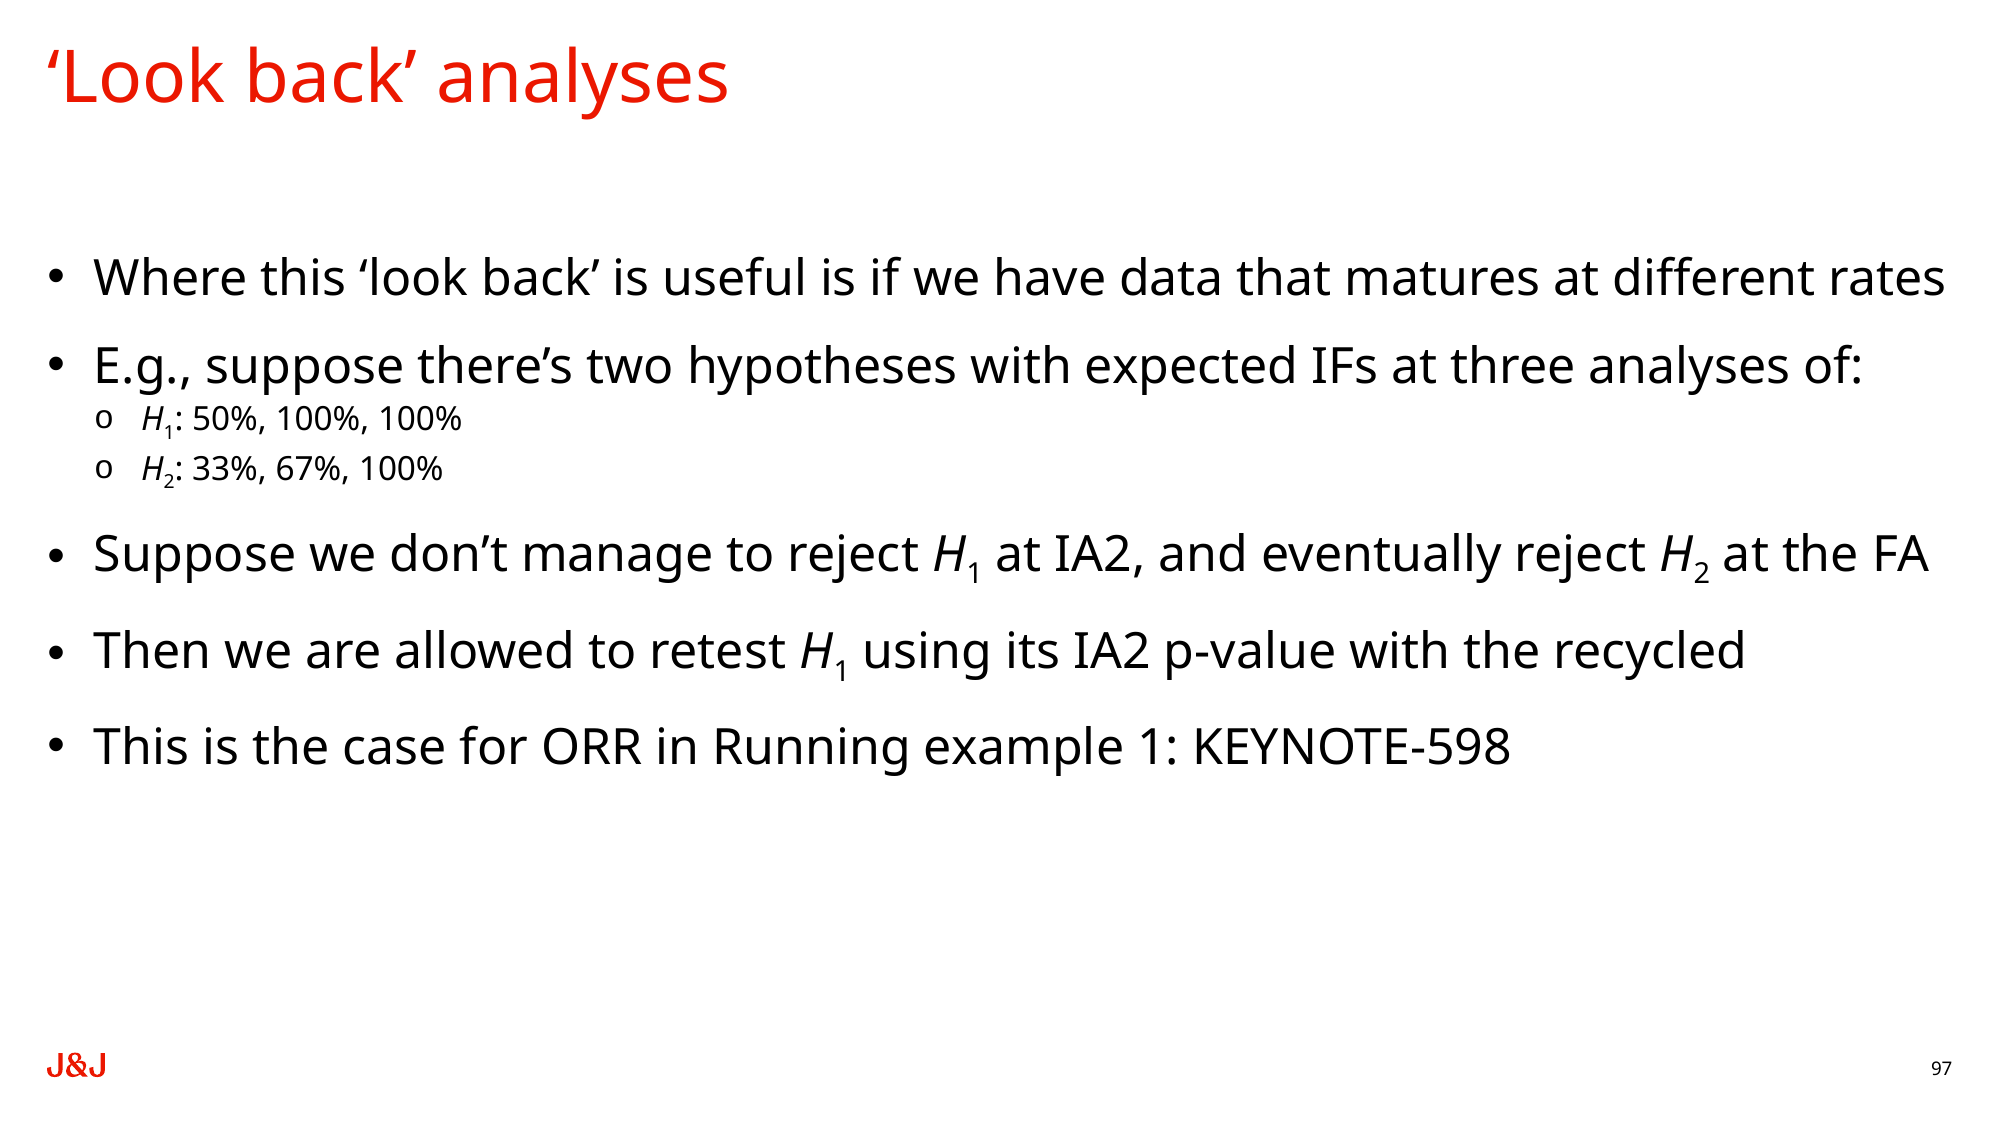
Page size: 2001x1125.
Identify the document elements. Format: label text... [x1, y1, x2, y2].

slide_number 97 [1899, 1055, 1953, 1081]
title ‘Look back’ analyses [47, 43, 1952, 120]
